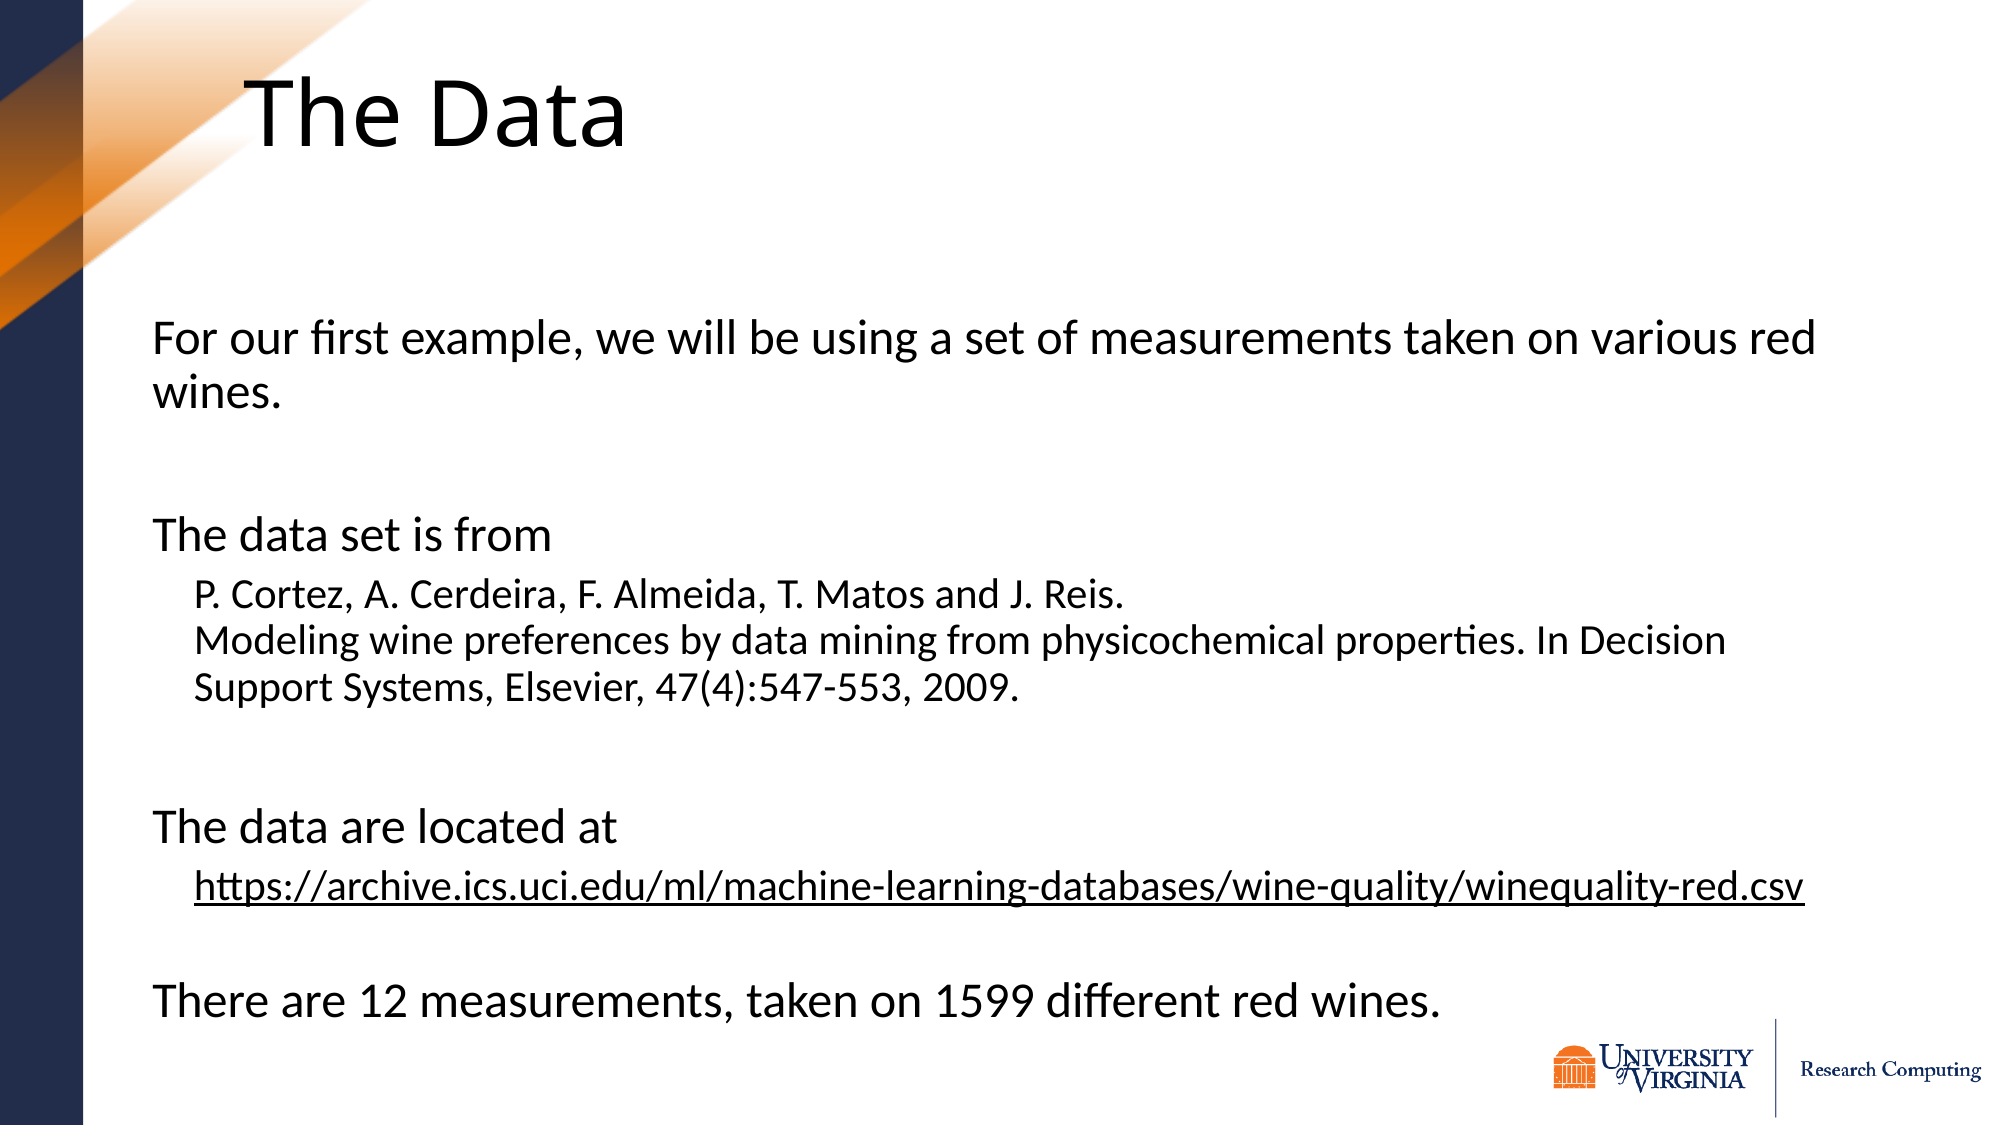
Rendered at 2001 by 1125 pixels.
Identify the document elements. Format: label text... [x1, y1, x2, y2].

title The Data [229, 59, 1805, 278]
picture [0, 0, 378, 338]
picture [1543, 1010, 1995, 1124]
list For our first example, we will be using a set of measurements taken on various red wines. The data set is from P. Cortez, A. Cerdeira, F. Almeida, T. Matos and J. Reis. Modeling wine preferences by data mining from physicochemical properties. In Decision Support Systems, Elsevier, 47(4):547-553, 2009. The data are located at https://archive.ics.uci.edu/ml/machine-learning-databases/wine-quality/winequality-red.csv There are 12 measurements, taken on 1599 different red wines. [137, 303, 1863, 1050]
